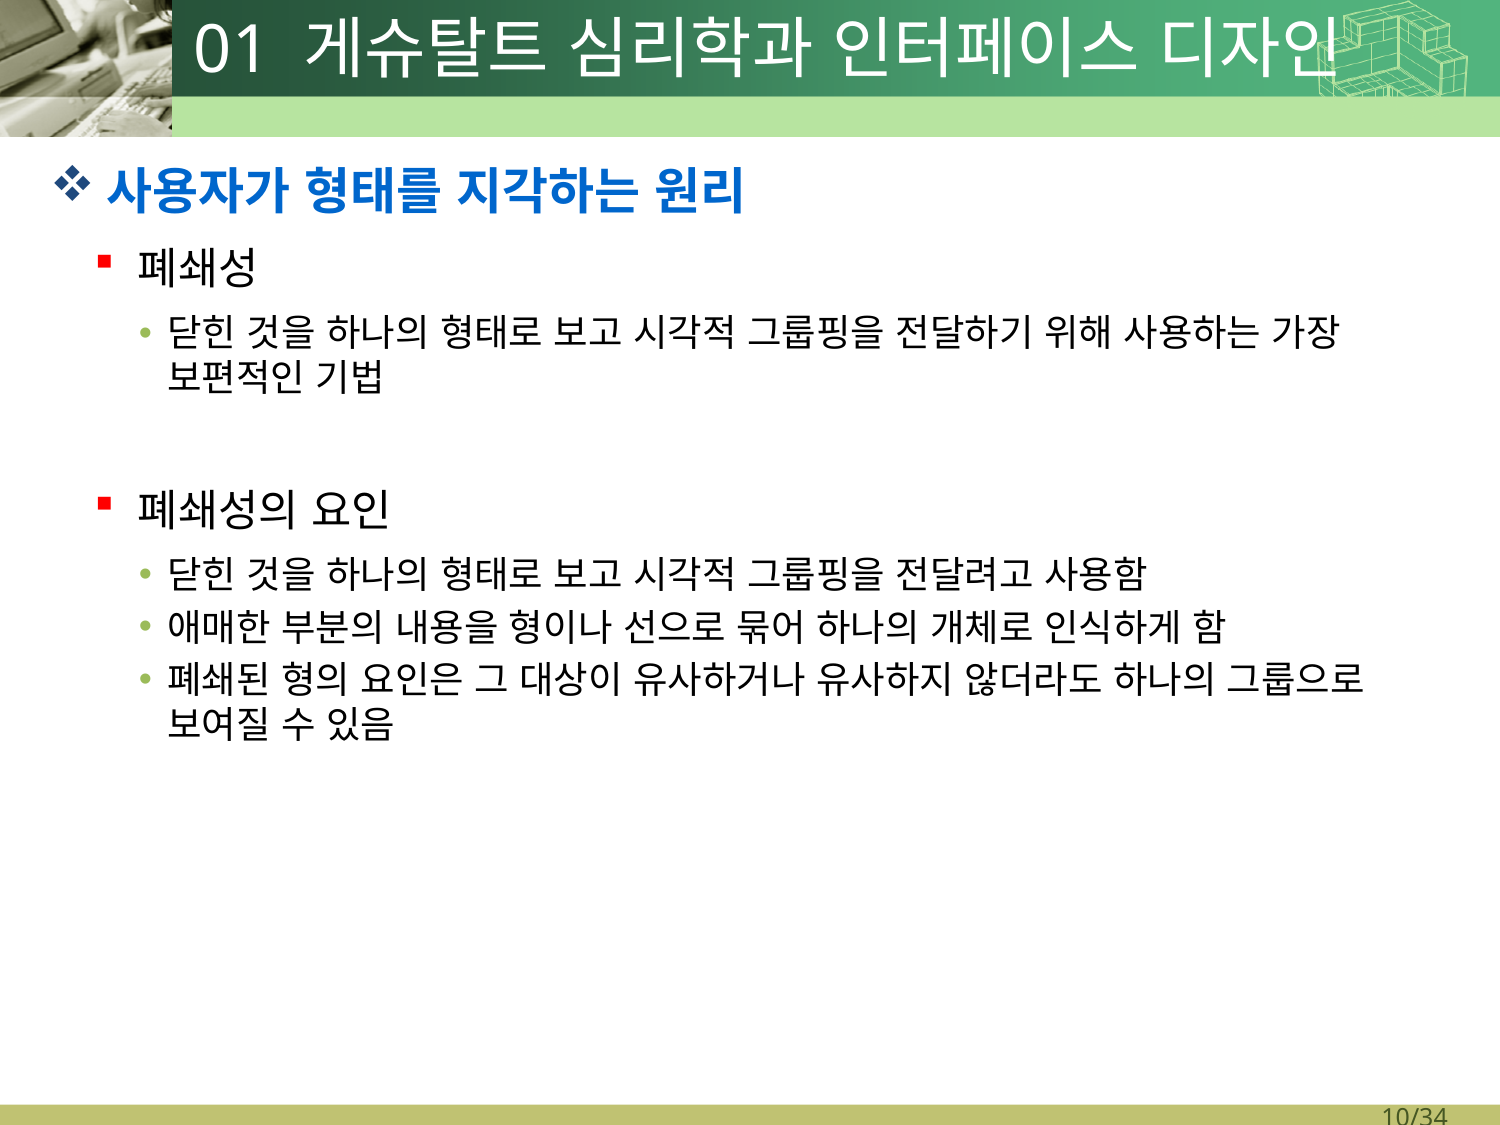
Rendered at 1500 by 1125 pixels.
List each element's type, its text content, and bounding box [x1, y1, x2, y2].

list 사용자가 형태를 지각하는 원리 폐쇄성 닫힌 것을 하나의 형태로 보고 시각적 그룹핑을 전달하기 위해 사용하는 가장 보편적인 기법 폐쇄성의 요인 닫힌 것을 하나의 형태로 보고 시각적 그룹핑을 전달려고 사용함 애매한 부분의 내용을 형이나 선으로 묶어 하나의 개체로 인식하게 함 폐쇄된 형의 요인은 그 대상이 유사하거나 유사하지 않더라도 하나의 그룹으로 보여질 수 있음 [35, 152, 1465, 1079]
picture [0, 0, 1500, 151]
title 01 게슈탈트 심리학과 인터페이스 디자인 [178, 9, 1471, 82]
